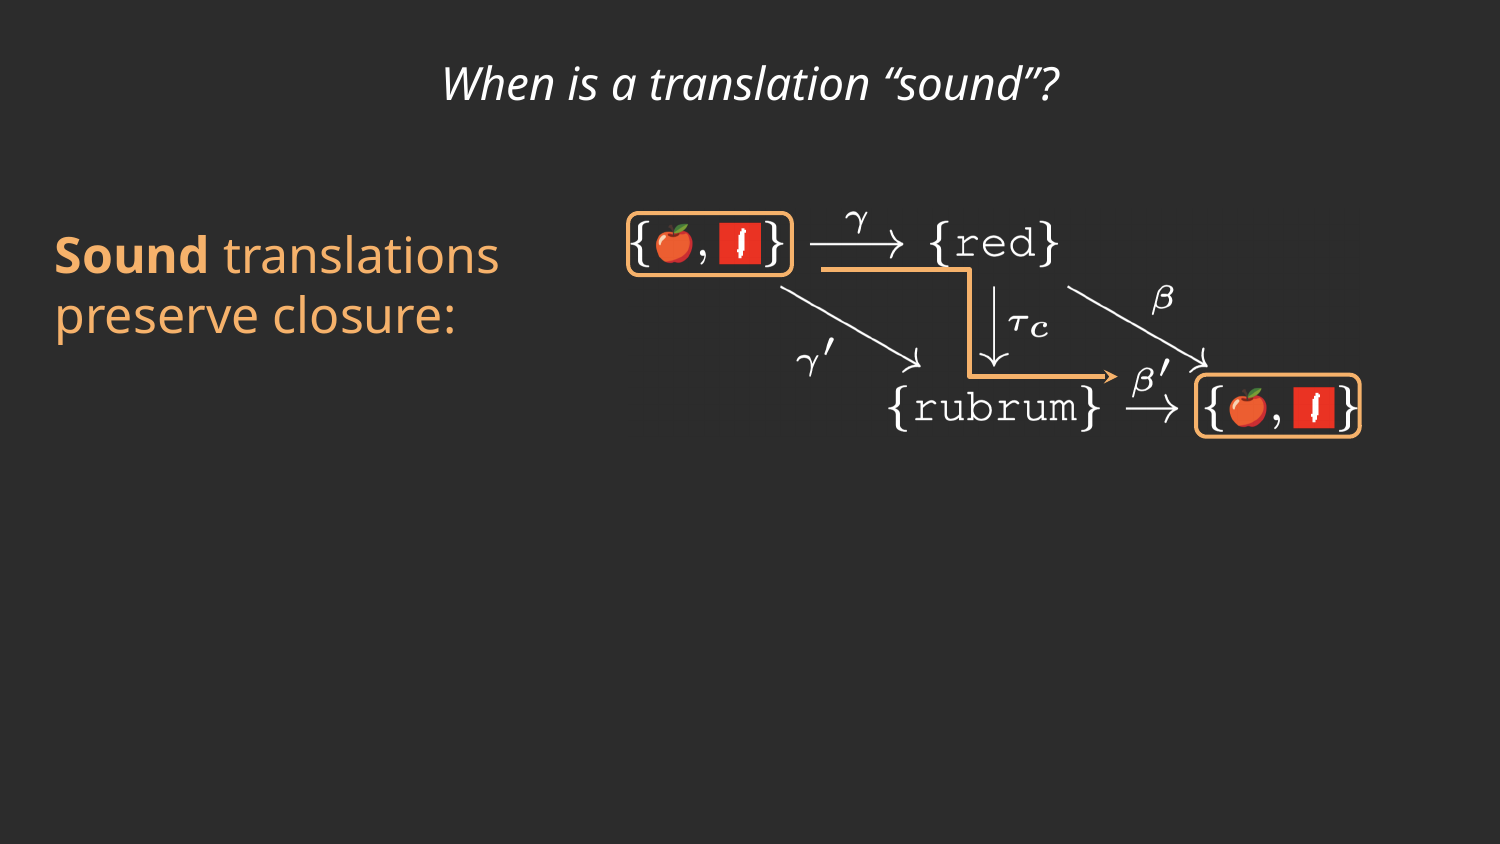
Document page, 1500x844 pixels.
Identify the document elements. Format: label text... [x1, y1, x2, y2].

text_box Sound translations preserve closure: [39, 208, 525, 359]
picture [627, 208, 1360, 437]
list When is a translation “sound”? [231, 31, 1269, 122]
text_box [821, 269, 1118, 377]
